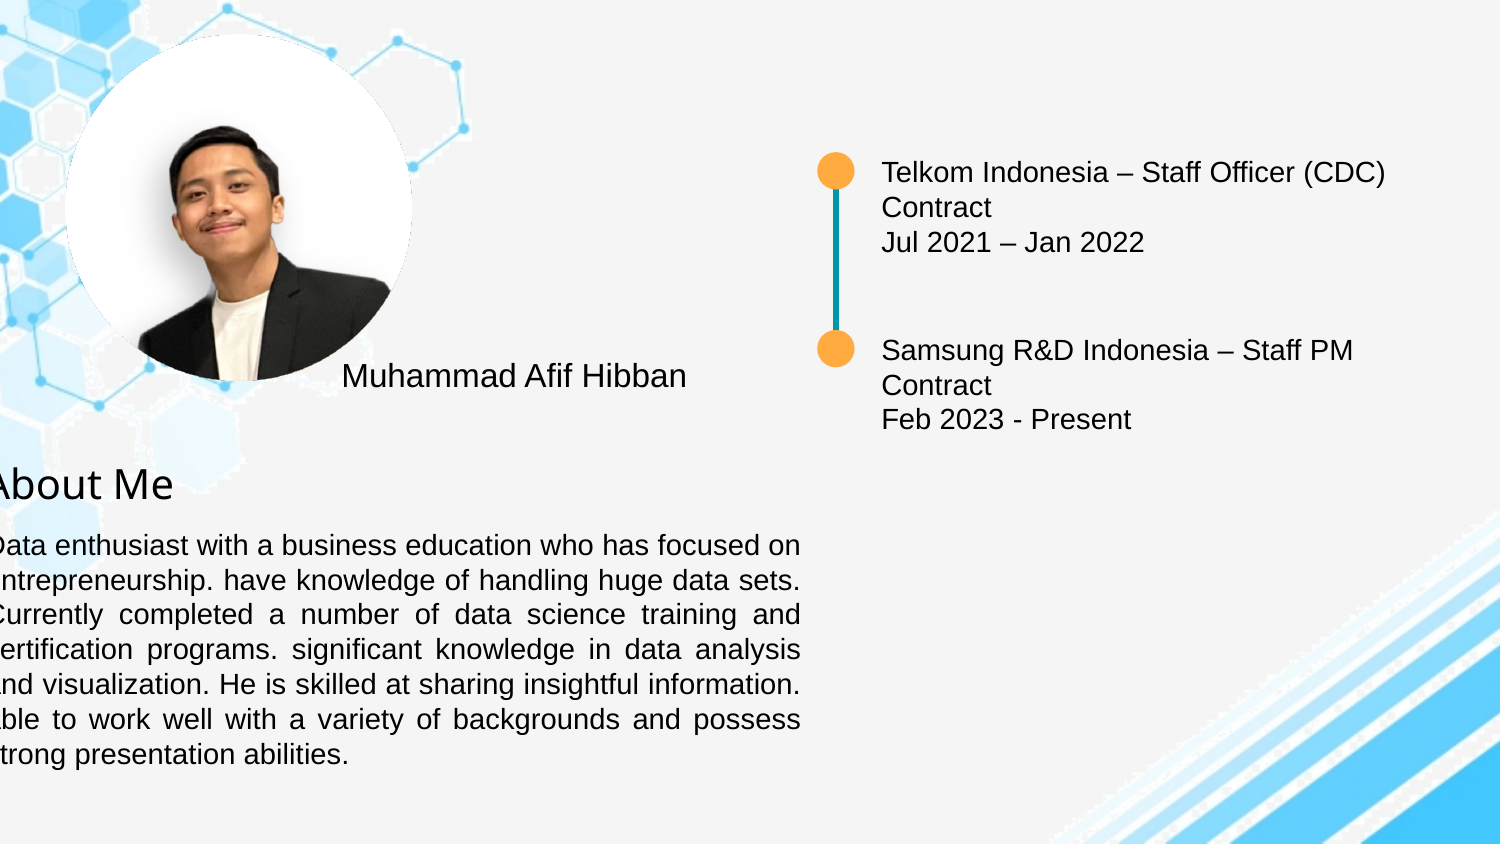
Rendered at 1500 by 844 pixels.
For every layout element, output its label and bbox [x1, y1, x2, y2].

text_box [817, 137, 1480, 453]
picture [0, 0, 1500, 844]
